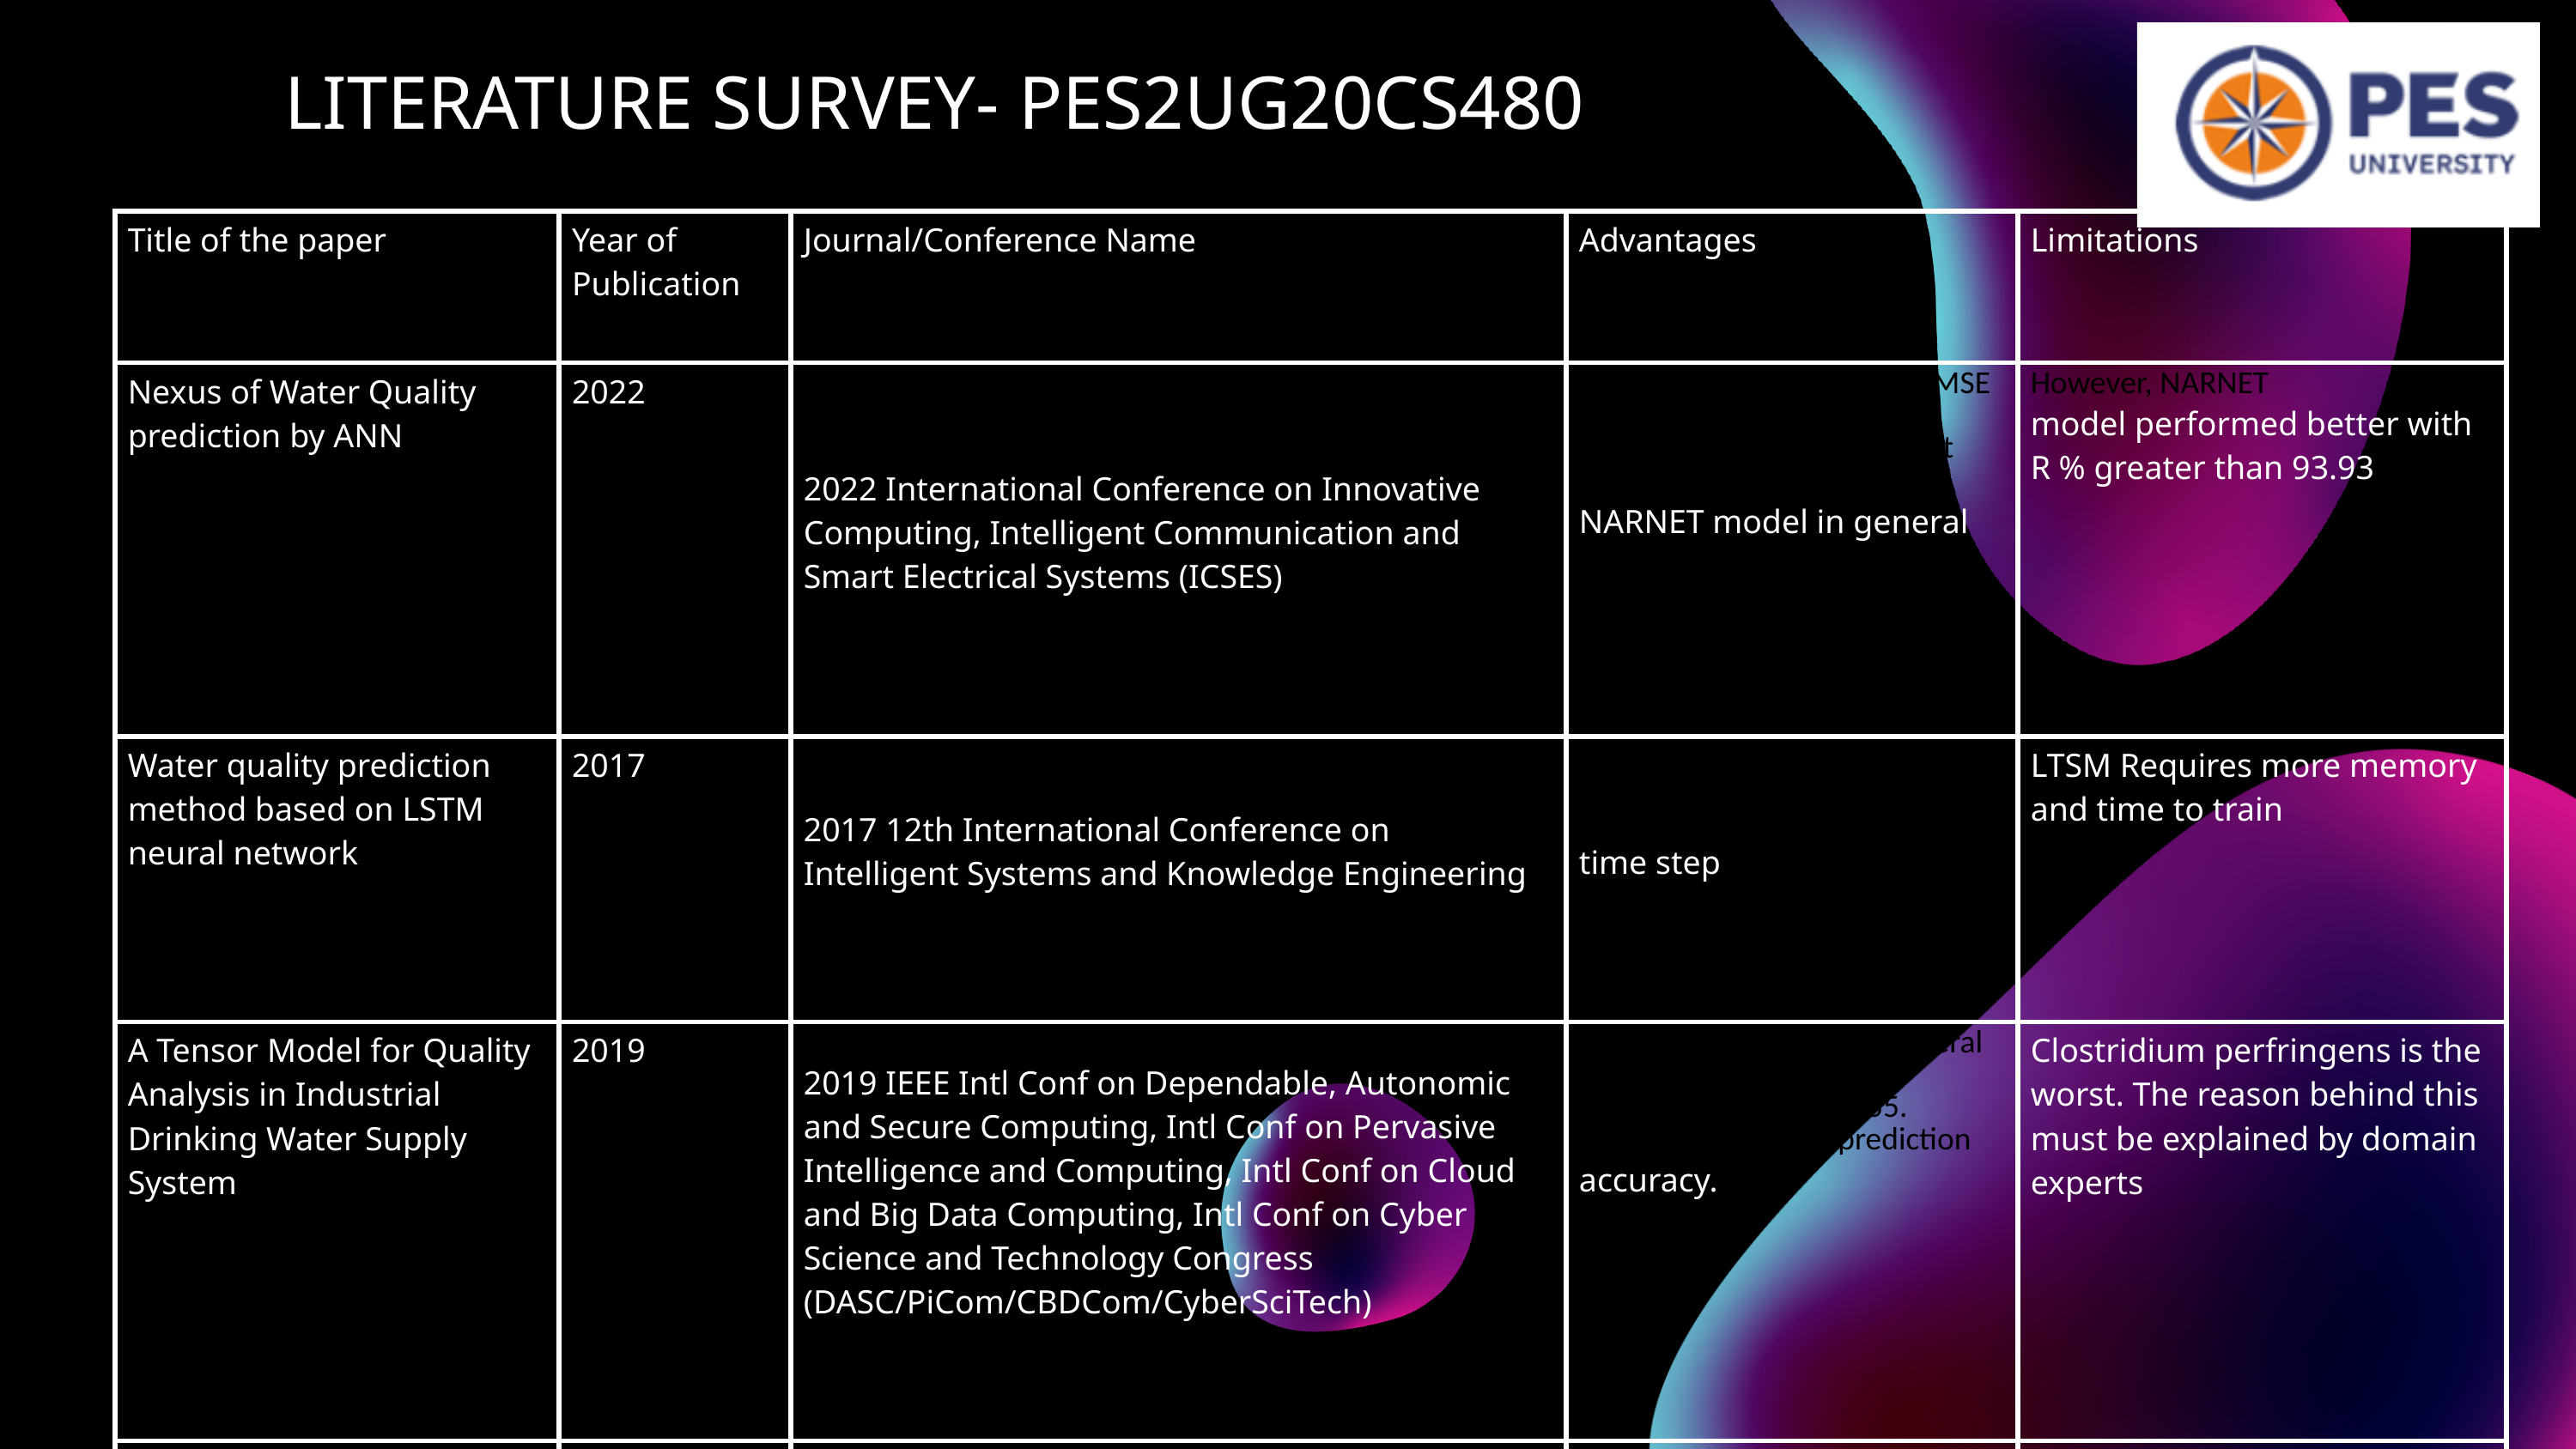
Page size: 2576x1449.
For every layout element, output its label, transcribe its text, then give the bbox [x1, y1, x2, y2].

table_cell However, NARNET model performed better with R % greater than 93.93 [2020, 365, 2504, 694]
table_cell 2017 [562, 739, 788, 1020]
picture [1568, 0, 2575, 615]
table_header Year of Publication [562, 214, 788, 361]
table_header Journal/Conference Name [793, 214, 1564, 361]
table_cell [1569, 1443, 1763, 1449]
table_cell Furthermore, based to the MSE values, the LSTM model performed somewhat better than the NARNET model in general [1569, 365, 2015, 734]
picture [1768, 695, 2576, 1449]
table_cell We have evaluated the general accuracy using RMSE, it ranges from 0.22 to 0.55. Coliform has better prediction accuracy. [1569, 1024, 1763, 1439]
table_cell Yuanyuan Wang;Jian Zhou;Kejia Chen;Yunyun Wang;Linfeng Liu 2017 12th International Conference on Intelligent Systems and Knowledge Engineering [793, 739, 1564, 1020]
table_cell Nexus of Water Quality prediction by ANN [118, 365, 556, 734]
table_cell Di Wu;Hao Wang;Razak Seidu 2019 IEEE Intl Conf on Dependable, Autonomic and Secure Computing, Intl Conf on Pervasive Intelligence and Computing, Intl Conf on Cloud and Big Data Computing, Intl Conf on Cyber Science and Technology Congress (DASC/PiCom/CBDCom/CyberSciTech) [793, 1024, 1564, 1439]
table_header Advantages [1569, 214, 1695, 361]
table_cell [793, 1443, 1564, 1449]
table_cell [562, 1443, 788, 1449]
picture [1211, 1094, 1472, 1341]
table_cell Talluru Tejaswi;Challapalli Manoj;Pepella Venkata Daivakeshwar Naidu;Tekkala Santhosh;Polaki Venkata Sai Akhil;Vithya Ganesan 2022 International Conference on Innovative Computing, Intelligent Communication and Smart Electrical Systems (ICSES) [793, 365, 1564, 734]
table_cell Water quality prediction method based on LSTM neural network [118, 739, 556, 1020]
table_header Title of the paper [118, 214, 556, 361]
table_cell [118, 1443, 556, 1449]
table_cell LSTM NN has been relatively stable which always be the smallest with each time step [1569, 739, 1763, 1020]
table_cell A Tensor Model for Quality Analysis in Industrial Drinking Water Supply System [118, 1024, 556, 1439]
text_box LITERATURE SURVEY- PES2UG20CS480 [284, 58, 1695, 144]
table_cell 2022 [562, 365, 788, 734]
table_header Limitations [2400, 234, 2504, 361]
table_cell 2019 [562, 1024, 788, 1439]
